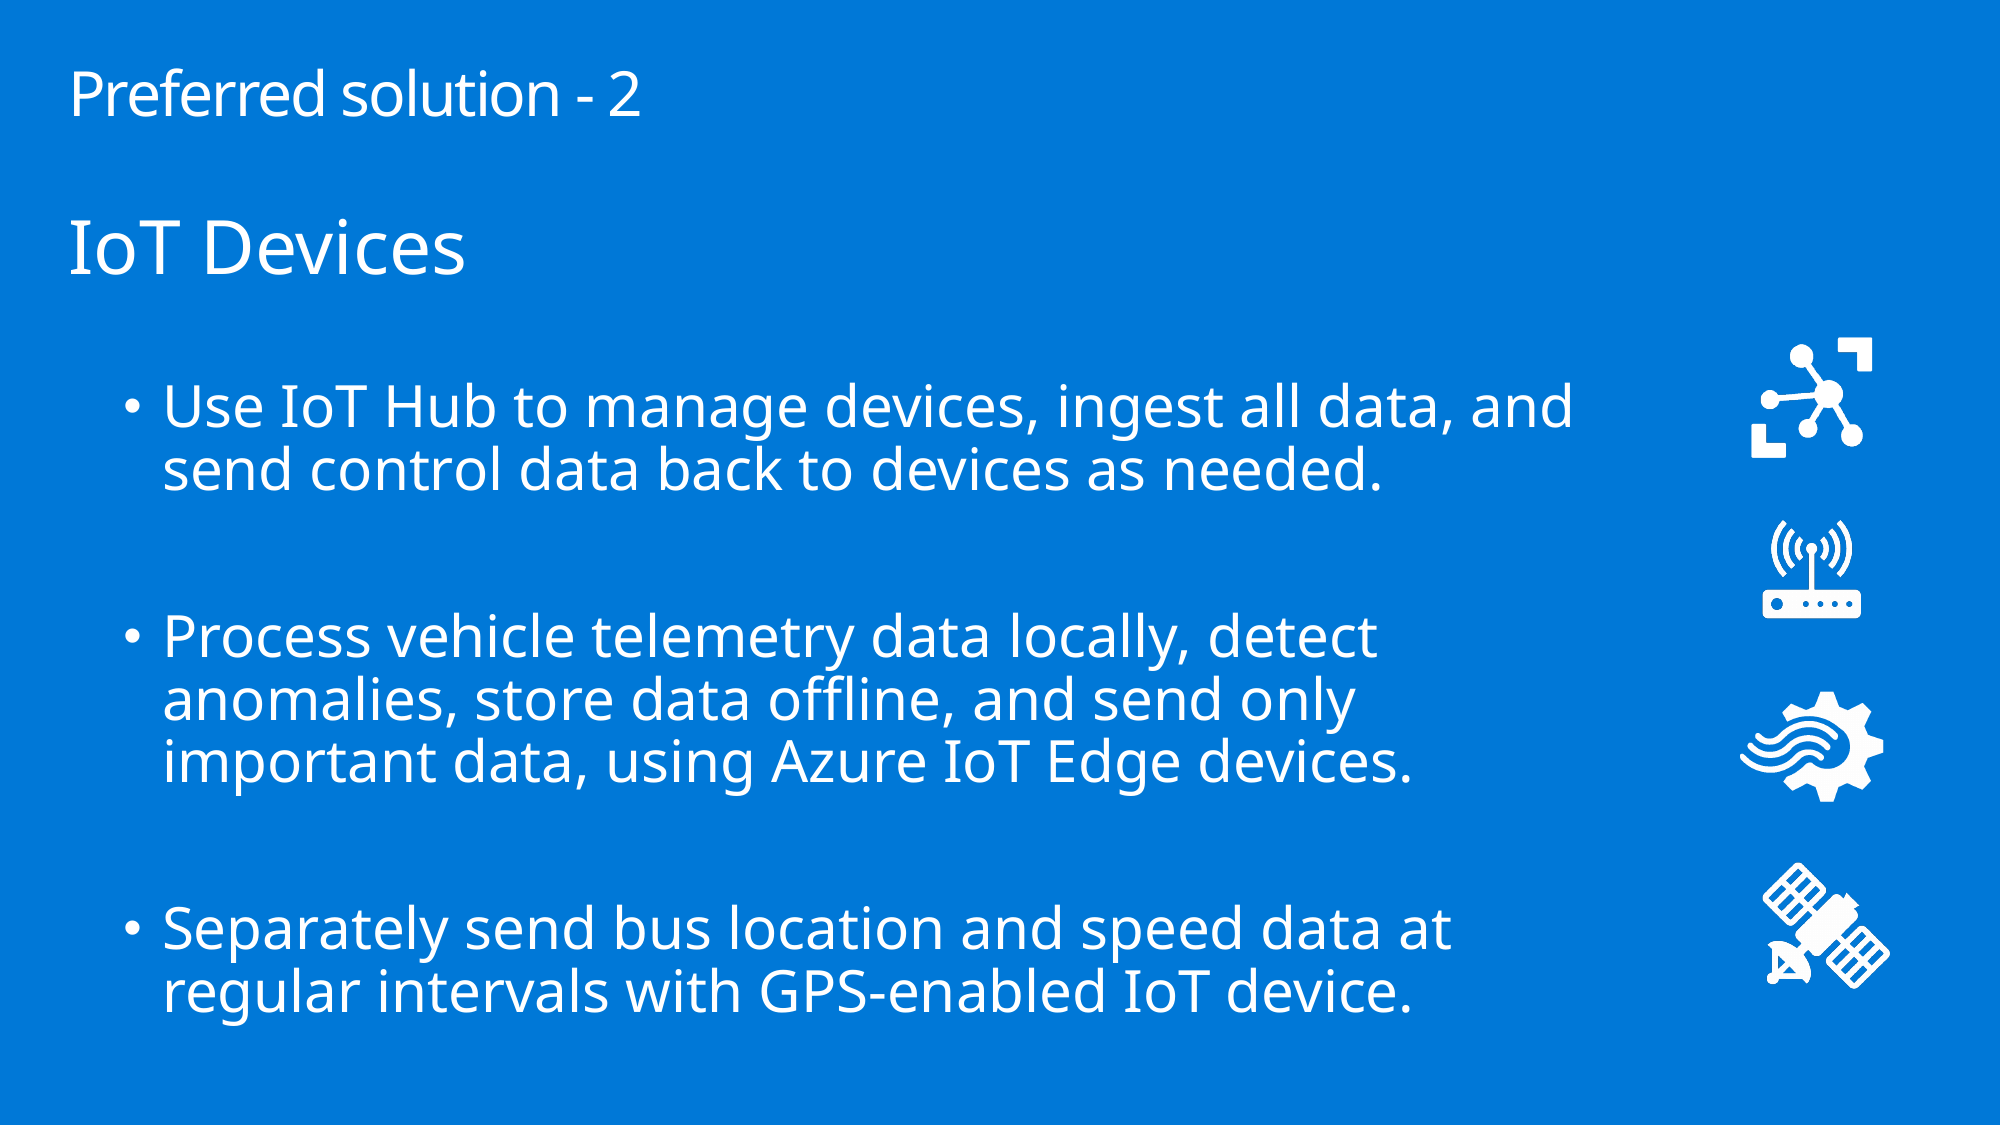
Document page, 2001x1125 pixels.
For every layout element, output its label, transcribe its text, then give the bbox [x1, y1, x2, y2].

picture [1747, 333, 1876, 462]
title Preferred solution - 2 [44, 47, 1957, 196]
picture [1737, 673, 1886, 822]
picture [1741, 499, 1881, 639]
picture [1747, 855, 1896, 1005]
list IoT Devices Use IoT Hub to manage devices, ingest all data, and send control data back to devices as needed. Process vehicle telemetry data locally, detect anomalies, store data offline, and send only important data, using Azure IoT Edge devices. Separately send bus location and speed data at regular intervals with GPS-enabled IoT device. [44, 195, 1604, 1087]
